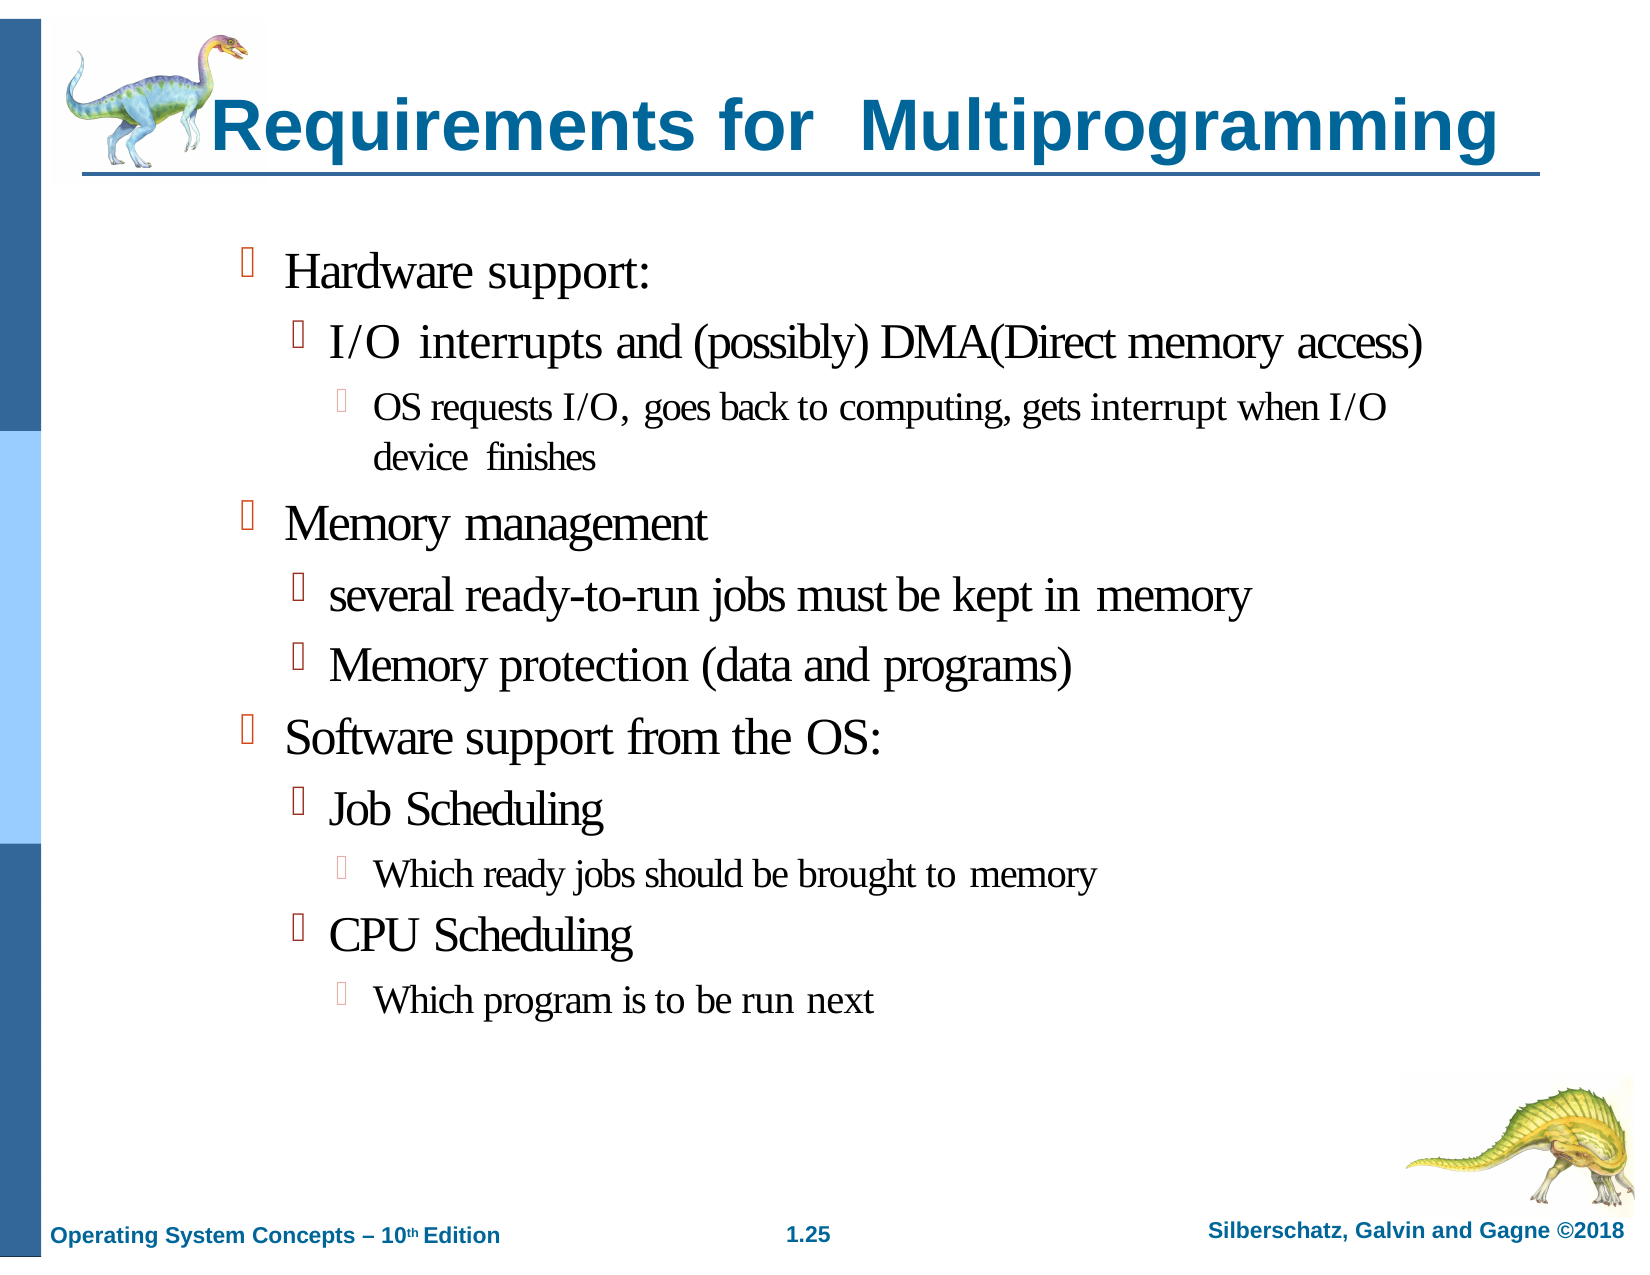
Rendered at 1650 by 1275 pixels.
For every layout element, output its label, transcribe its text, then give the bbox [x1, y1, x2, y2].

title Requirements for Multiprogramming [208, 75, 1503, 291]
text_box [1402, 1074, 1635, 1218]
text_box [0, 431, 42, 1257]
footer Silberschatz, Galvin and Gagne ©2018 [1206, 1215, 1626, 1275]
slide_number 1. [783, 1219, 838, 1275]
text_box Hardware support: I/O interrupts and (possibly) DMA(Direct memory access) OS requests I/O, goes back to computing, gets interrupt when I/O device finishes Memory management several ready-to-run jobs must be kept in memory Memory protection (data and programs) Software support from the OS: Job Scheduling Which ready jobs should be brought to memory CPU Scheduling Which program is to be run next [238, 223, 1490, 1022]
slide_number Operating System Concepts – 10th Edition [47, 1221, 508, 1275]
picture [51, 18, 268, 183]
